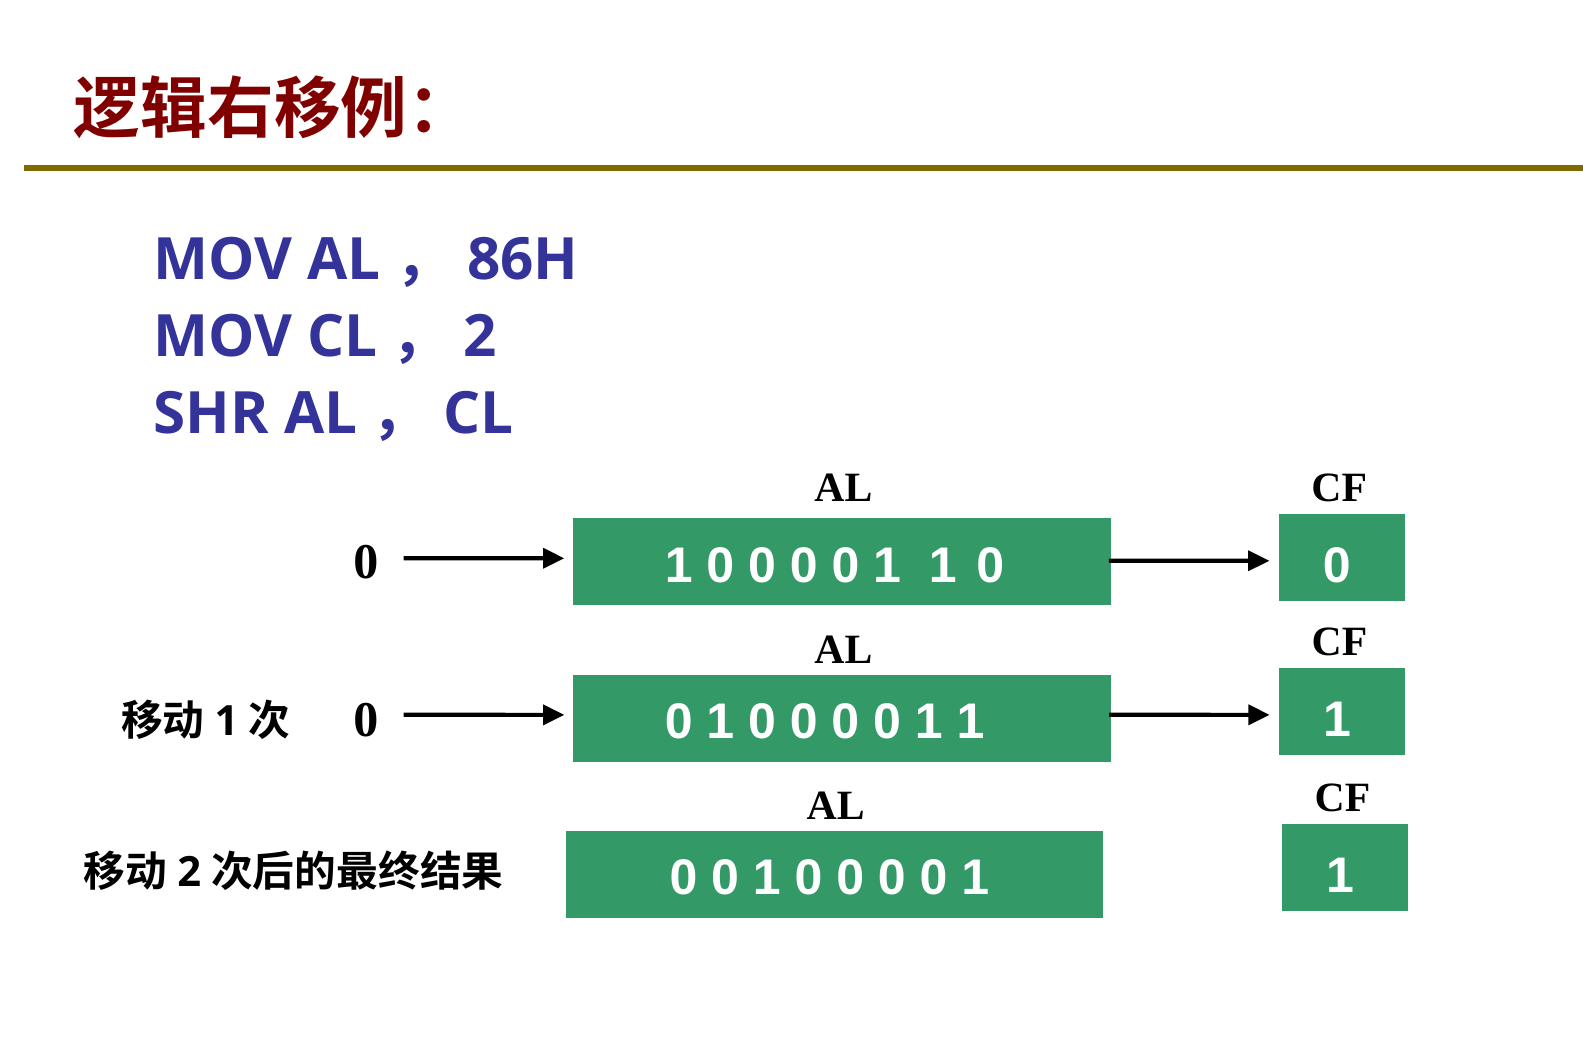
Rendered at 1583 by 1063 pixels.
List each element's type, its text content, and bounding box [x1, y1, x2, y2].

text_box 0 [1308, 524, 1383, 600]
text_box AL [799, 452, 919, 517]
text_box 0 1 0 0 0 0 1 1 [650, 681, 1049, 756]
text_box 1 0 0 0 0 1 [650, 524, 914, 600]
text_box 0 [961, 524, 1037, 600]
list MOV AL，86H MOV CL，2 SHR AL，CL [139, 207, 651, 516]
text_box AL [791, 770, 911, 836]
text_box 1 [1311, 834, 1387, 910]
text_box 1 [1308, 678, 1384, 754]
title 逻辑右移例： [59, 35, 1408, 154]
text_box 移动2次后的最终结果 [69, 837, 556, 903]
text_box [567, 832, 1101, 916]
text_box 1 [914, 524, 961, 600]
text_box [575, 520, 1109, 603]
text_box CF [1283, 762, 1402, 825]
text_box [1111, 704, 1270, 726]
text_box CF [1280, 606, 1399, 671]
text_box [1280, 515, 1403, 599]
text_box 0 [338, 678, 431, 754]
text_box 0 0 1 0 0 0 0 1 [654, 837, 1067, 912]
text_box CF [1279, 452, 1399, 517]
text_box AL [799, 614, 919, 680]
text_box [1283, 825, 1406, 909]
text_box [1110, 550, 1270, 572]
text_box [1281, 669, 1403, 753]
text_box [431, 704, 565, 726]
text_box 0 [338, 520, 431, 596]
text_box 移动1次 [106, 686, 331, 752]
text_box [575, 676, 1109, 760]
text_box [431, 547, 565, 569]
